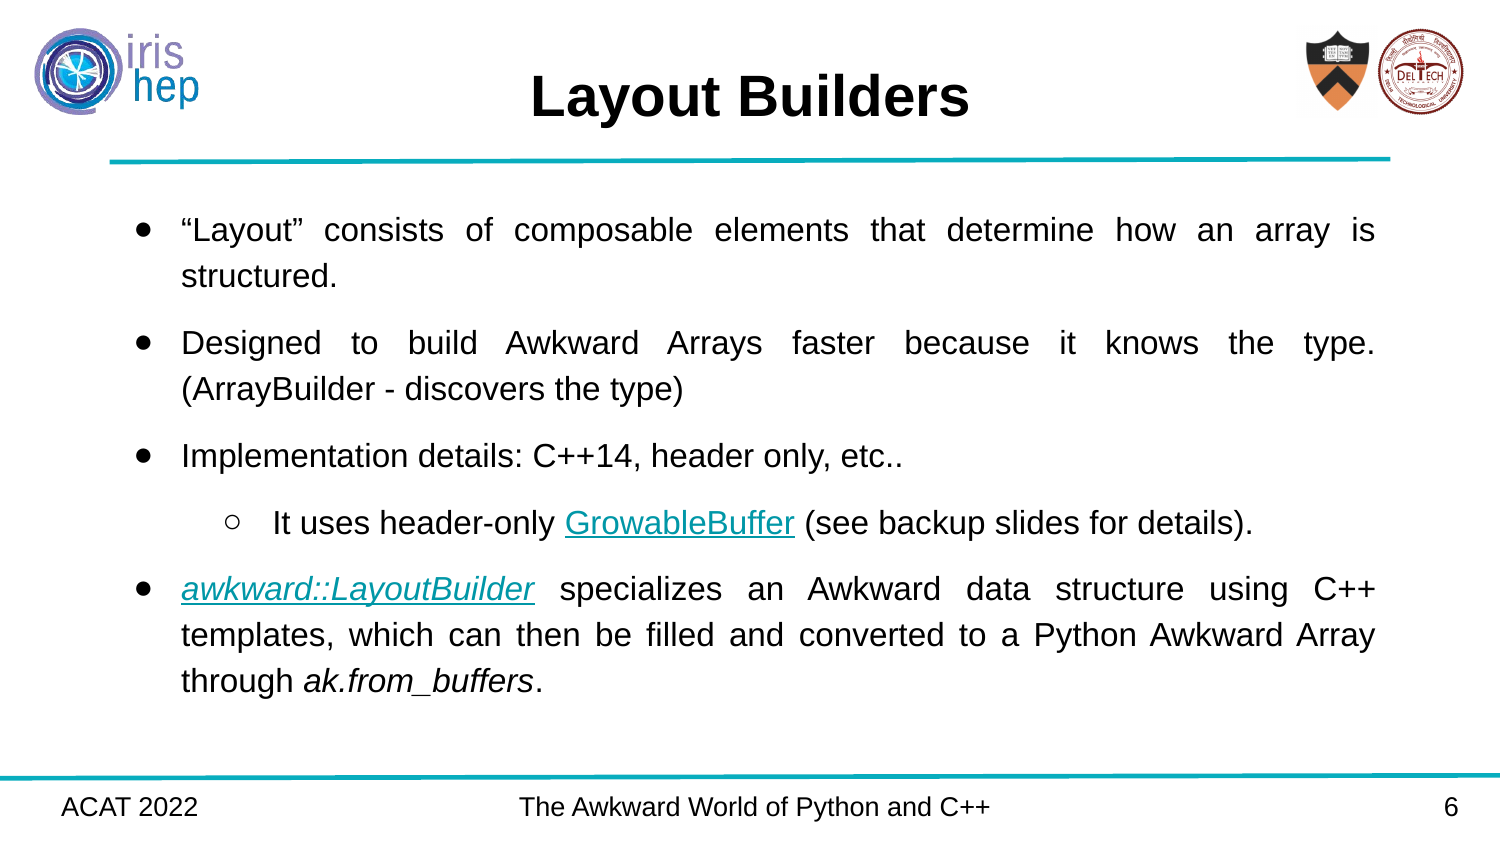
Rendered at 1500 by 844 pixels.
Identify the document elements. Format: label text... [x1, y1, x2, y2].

text_box Designed to build Awkward Arrays faster because it knows the type. (ArrayBuilder - discovers the type) Implementation details: C++14, header only, etc.. It uses header-only GrowableBuffer (see backup slides for details). awkward::LayoutBuilder specializes an Awkward data structure using C++ templates, which can then be filled and converted to a Python Awkward Array through ak.from_buffers. [122, 313, 1378, 766]
text_box [34, 28, 199, 115]
text_box Layout Builders [369, 55, 1131, 128]
picture [1296, 24, 1464, 118]
text_box 6 [1390, 786, 1500, 823]
text_box ACAT 2022 [8, 786, 249, 823]
text_box “Layout” consists of composable elements that determine how an array is structured. [122, 200, 1378, 278]
text_box The Awkward World of Python and C++ [446, 786, 1054, 823]
